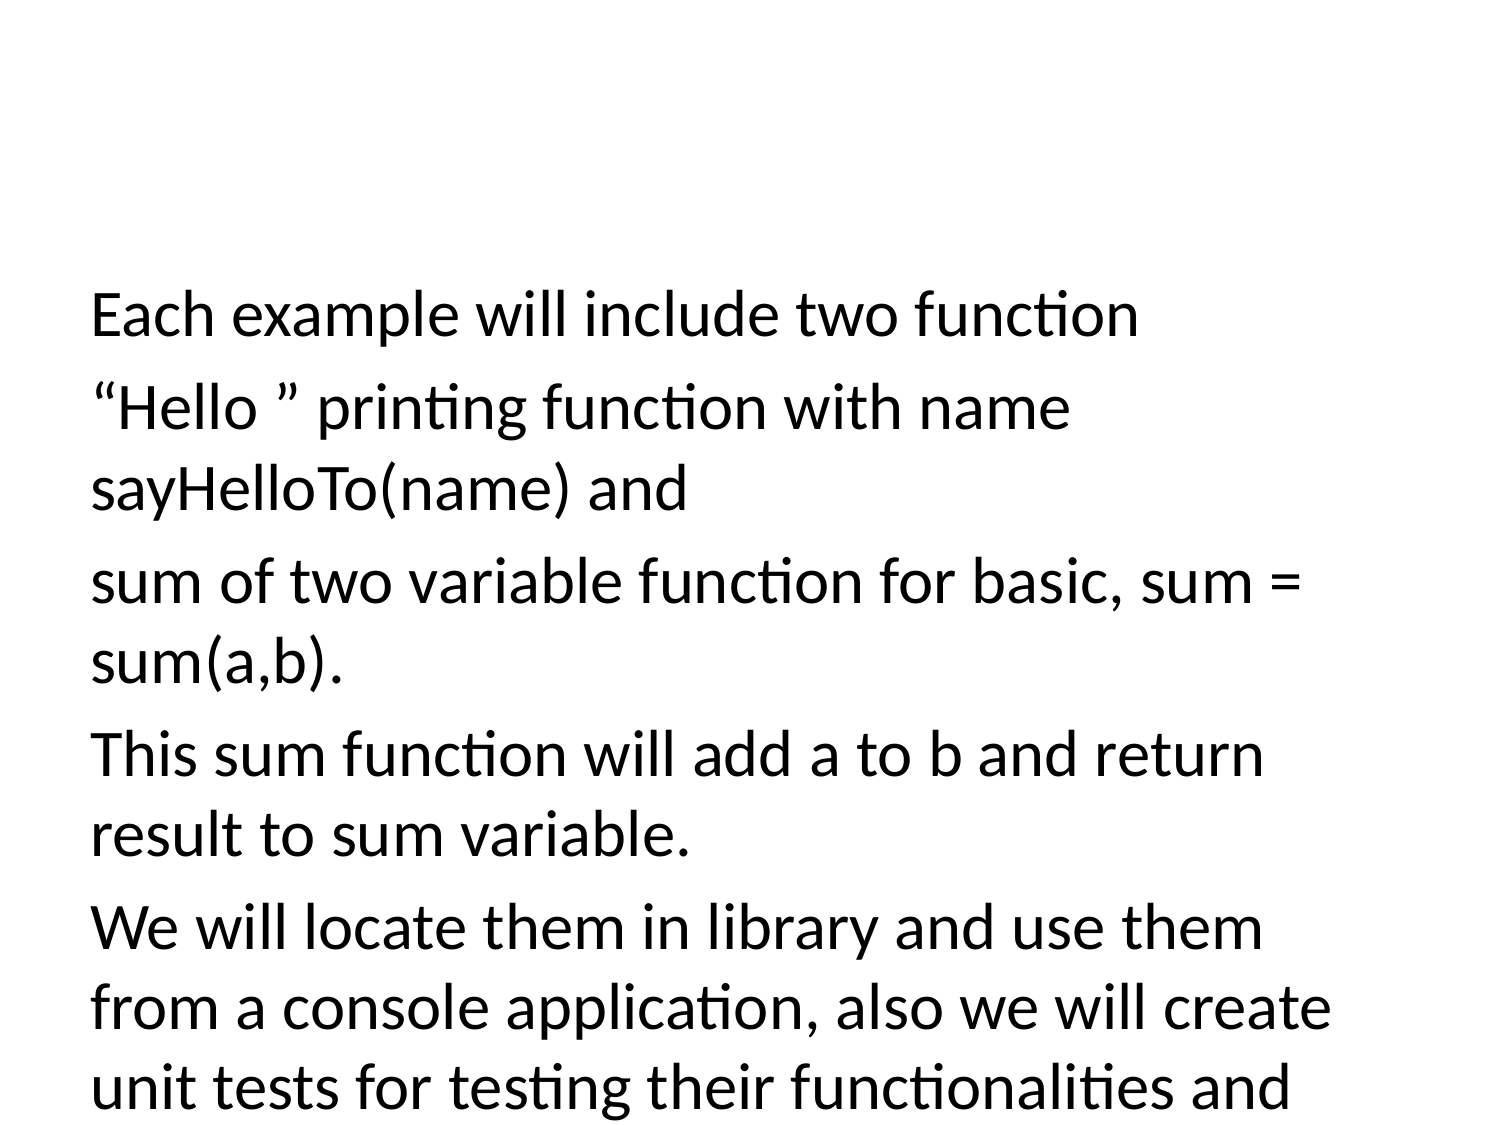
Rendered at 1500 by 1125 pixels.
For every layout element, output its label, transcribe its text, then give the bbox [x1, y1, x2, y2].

list Each example will include two function “Hello ” printing function with name sayHelloTo(name) and sum of two variable function for basic, sum = sum(a,b). This sum function will add a to b and return result to sum variable. We will locate them in library and use them from a console application, also we will create unit tests for testing their functionalities and return variables [75, 262, 1425, 1005]
